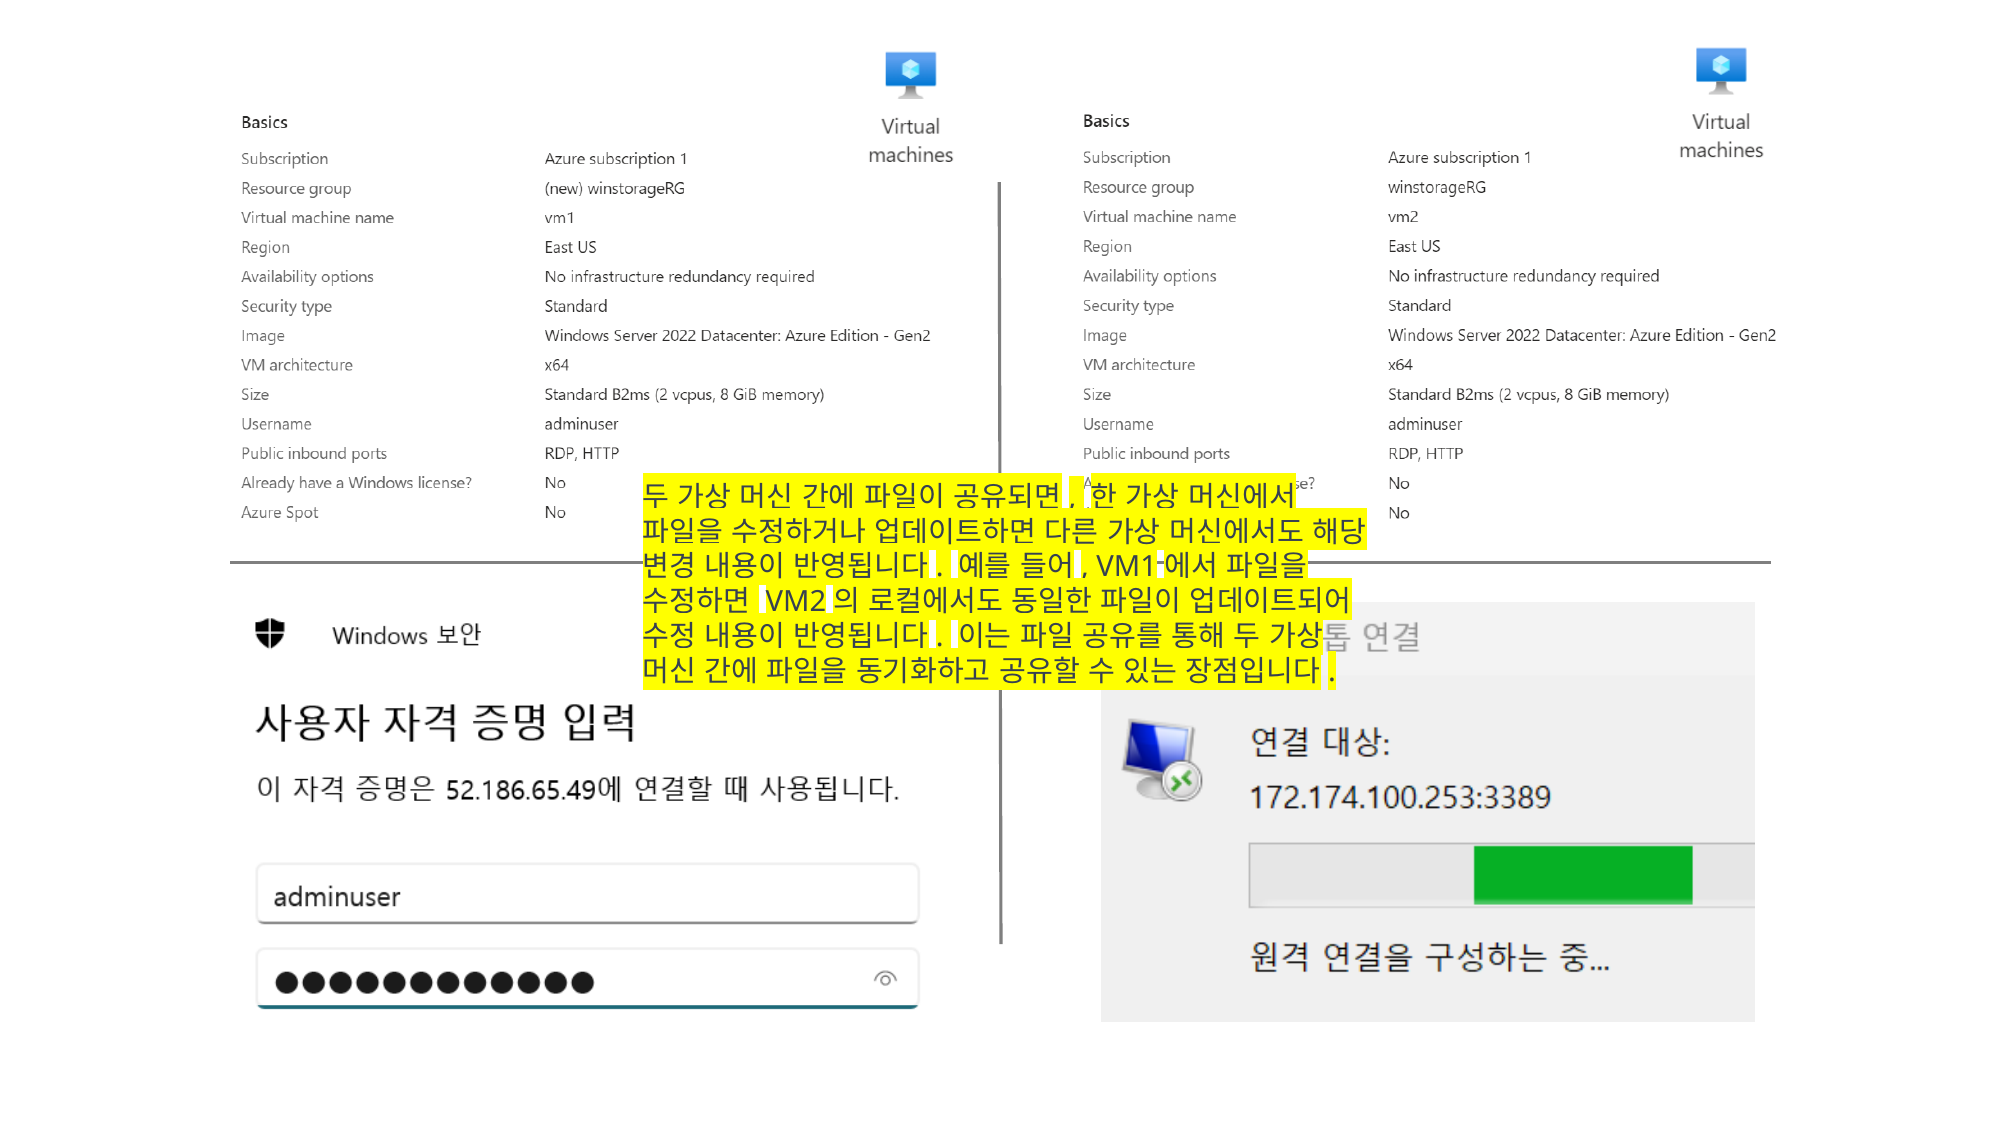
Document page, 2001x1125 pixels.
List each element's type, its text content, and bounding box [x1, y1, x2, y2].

picture [230, 603, 933, 1022]
text_box 두 가상 머신 간에 파일이 공유되면, 한 가상 머신에서 파일을 수정하거나 업데이트하면 다른 가상 머신에서도 해당 변경 내용이 반영됩니다. 예를 들어, VM1에서 파일을 수정하면 VM2의 로컬에서도 동일한 파일이 업데이트되어 수정 내용이 반영됩니다. 이는 파일 공유를 통해 두 가상 머신 간에 파일을 동기화하고 공유할 수 있는 장점입니다. [627, 470, 999, 695]
picture [1101, 602, 1755, 1022]
picture [230, 37, 970, 524]
picture [1075, 33, 1780, 523]
text_box 두 가상 머신 간에 파일이 공유되면, 한 가상 머신에서 파일을 수정하거나 업데이트하면 다른 가상 머신에서도 해당 변경 내용이 반영됩니다. 예를 들어, VM1에서 파일을 수정하면 VM2의 로컬에서도 동일한 파일이 업데이트되어 수정 내용이 반영됩니다. 이는 파일 공유를 통해 두 가상 머신 간에 파일을 동기화하고 공유할 수 있는 장점입니다. [1002, 470, 1386, 695]
